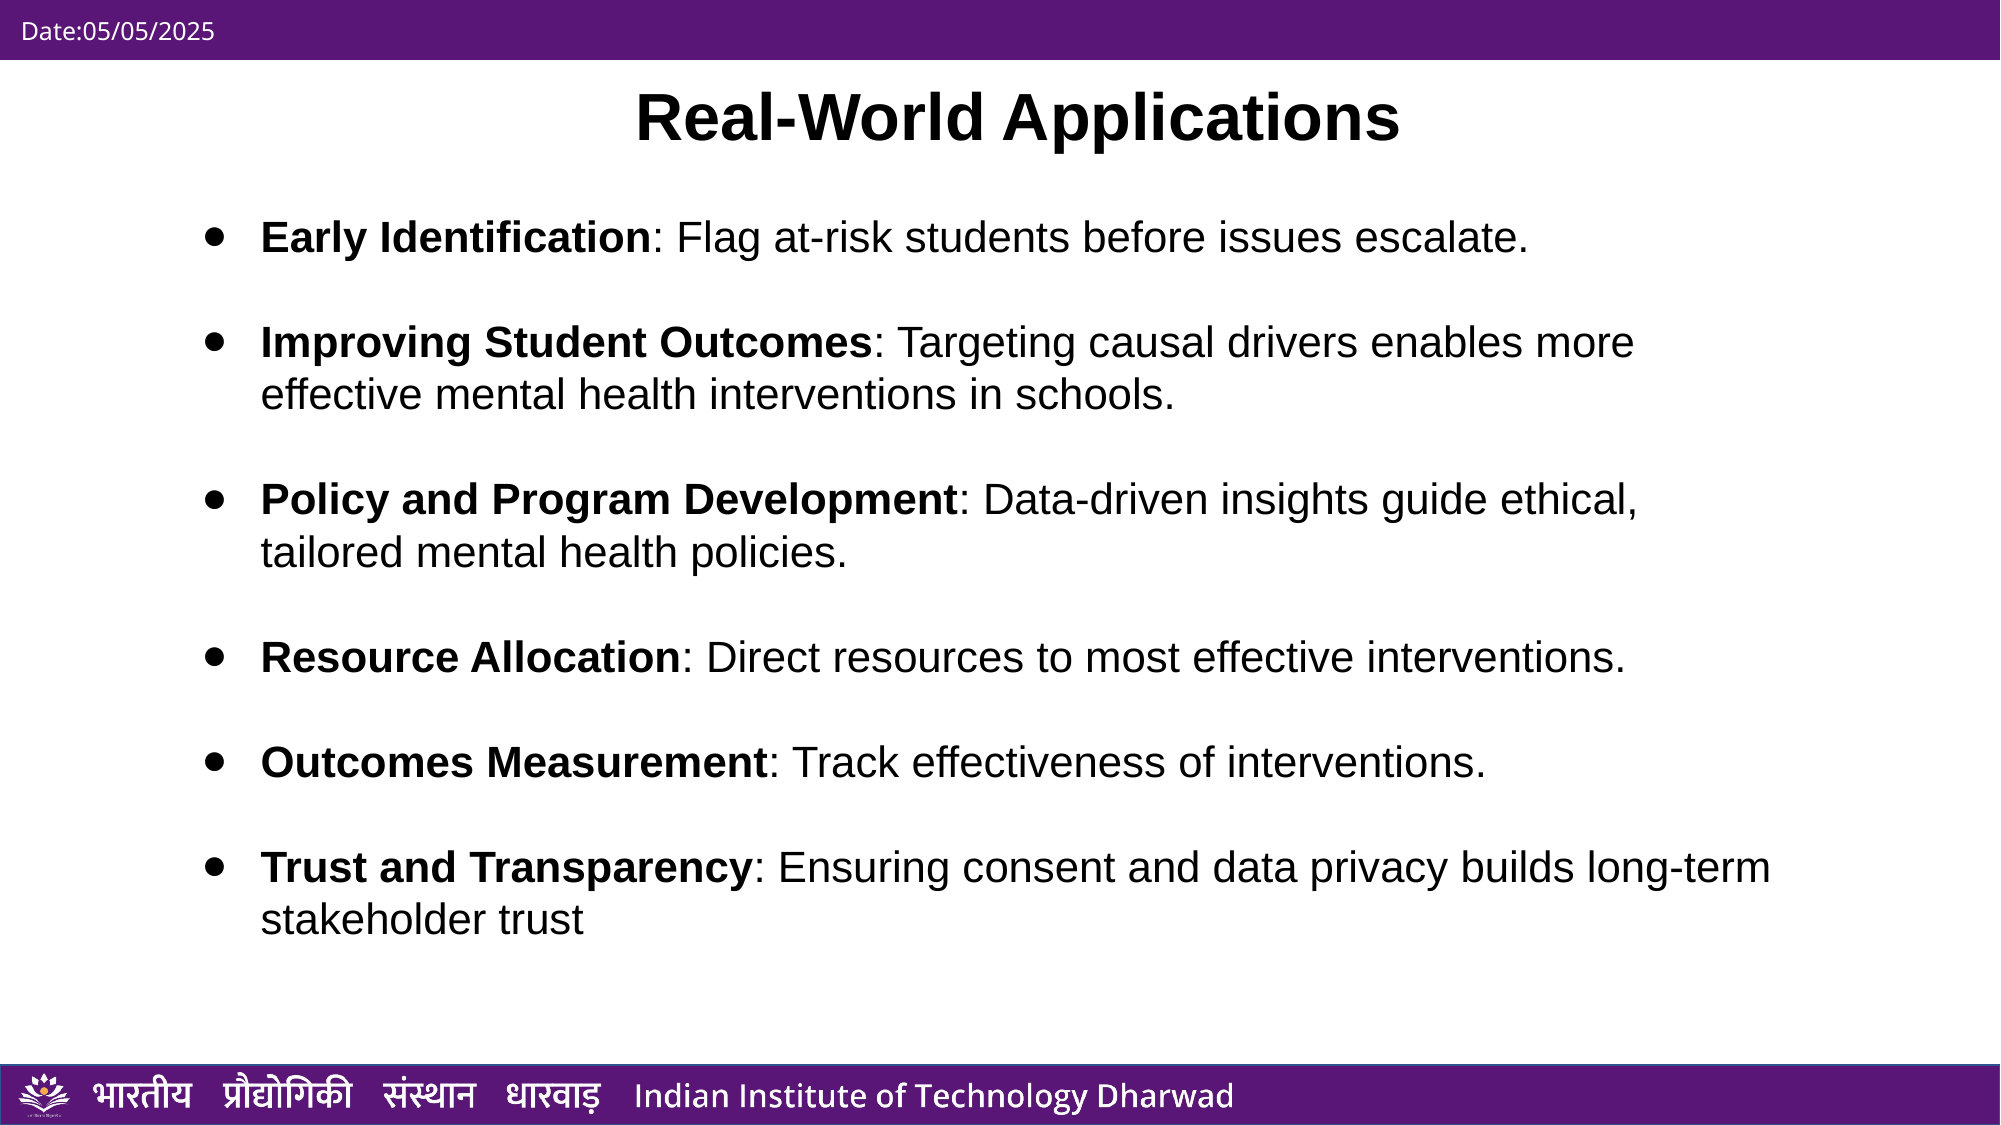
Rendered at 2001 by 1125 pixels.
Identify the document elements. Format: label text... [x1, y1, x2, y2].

text_box Real-World Applications [0, 58, 1982, 169]
text_box Early Identification: Flag at-risk students before issues escalate. Improving Student Outcomes: Targeting causal drivers enables more effective mental health interventions in schools. Policy and Program Development: Data-driven insights guide ethical, tailored mental health policies. Resource Allocation: Direct resources to most effective interventions. Outcomes Measurement: Track effectiveness of interventions. Trust and Transparency: Ensuring consent and data privacy builds long-term stakeholder trust [170, 193, 1792, 939]
text_box Date:05/05/2025 [18, 13, 242, 46]
picture [18, 1072, 1232, 1118]
text_box [0, 0, 2000, 60]
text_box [0, 1064, 2000, 1125]
